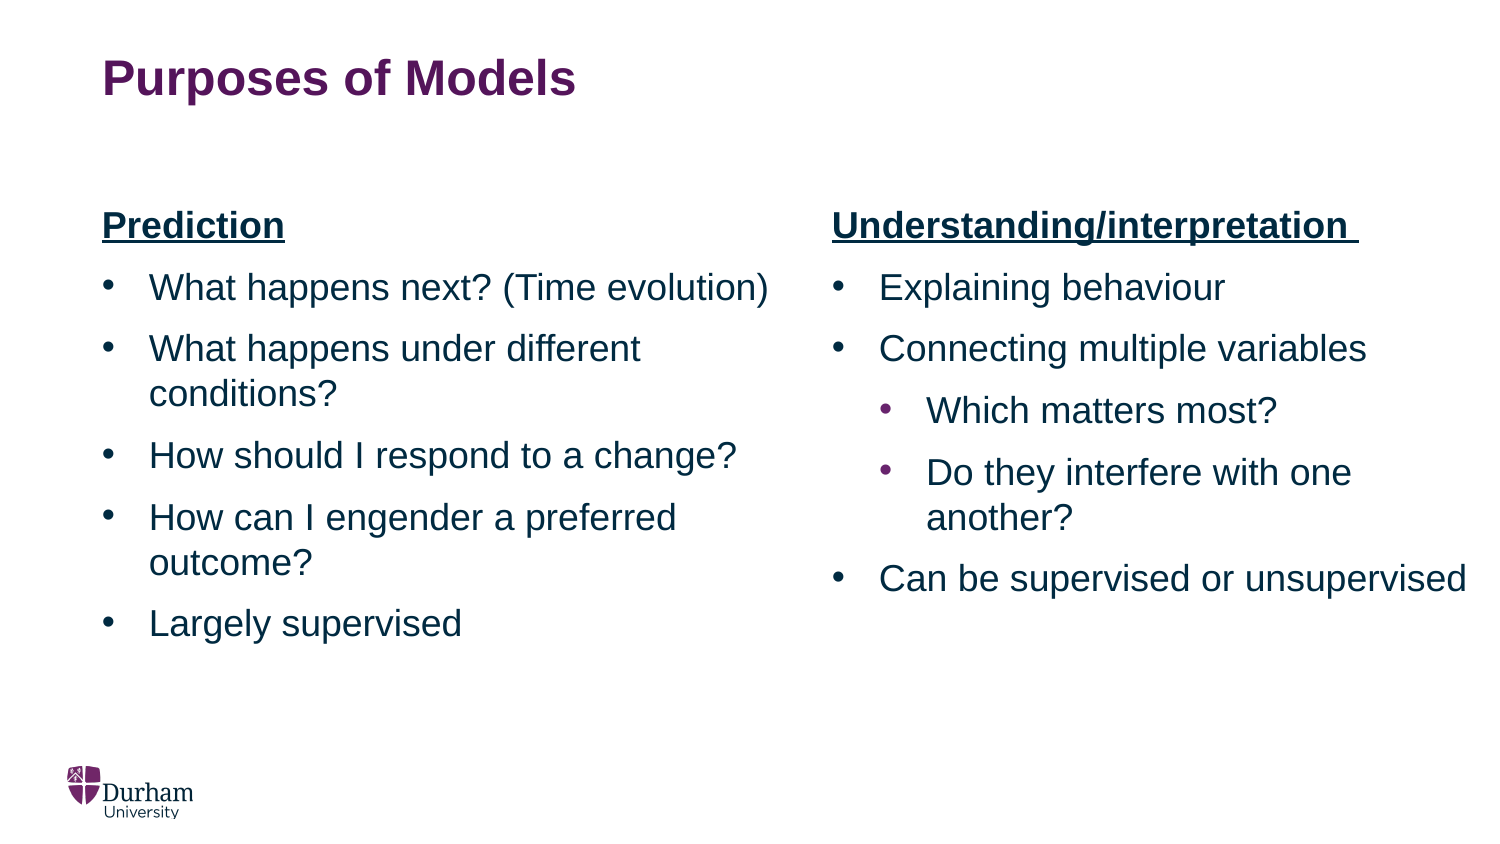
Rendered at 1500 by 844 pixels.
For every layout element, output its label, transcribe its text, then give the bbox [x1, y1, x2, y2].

text_box Prediction What happens next? (Time evolution) What happens under different conditions? How should I respond to a change? How can I engender a preferred outcome? Largely supervised [101, 200, 800, 679]
title Purposes of Models [101, 45, 1399, 187]
list Understanding/interpretation Explaining behaviour Connecting multiple variables Which matters most? Do they interfere with one another? Can be supervised or unsupervised [831, 200, 1468, 679]
